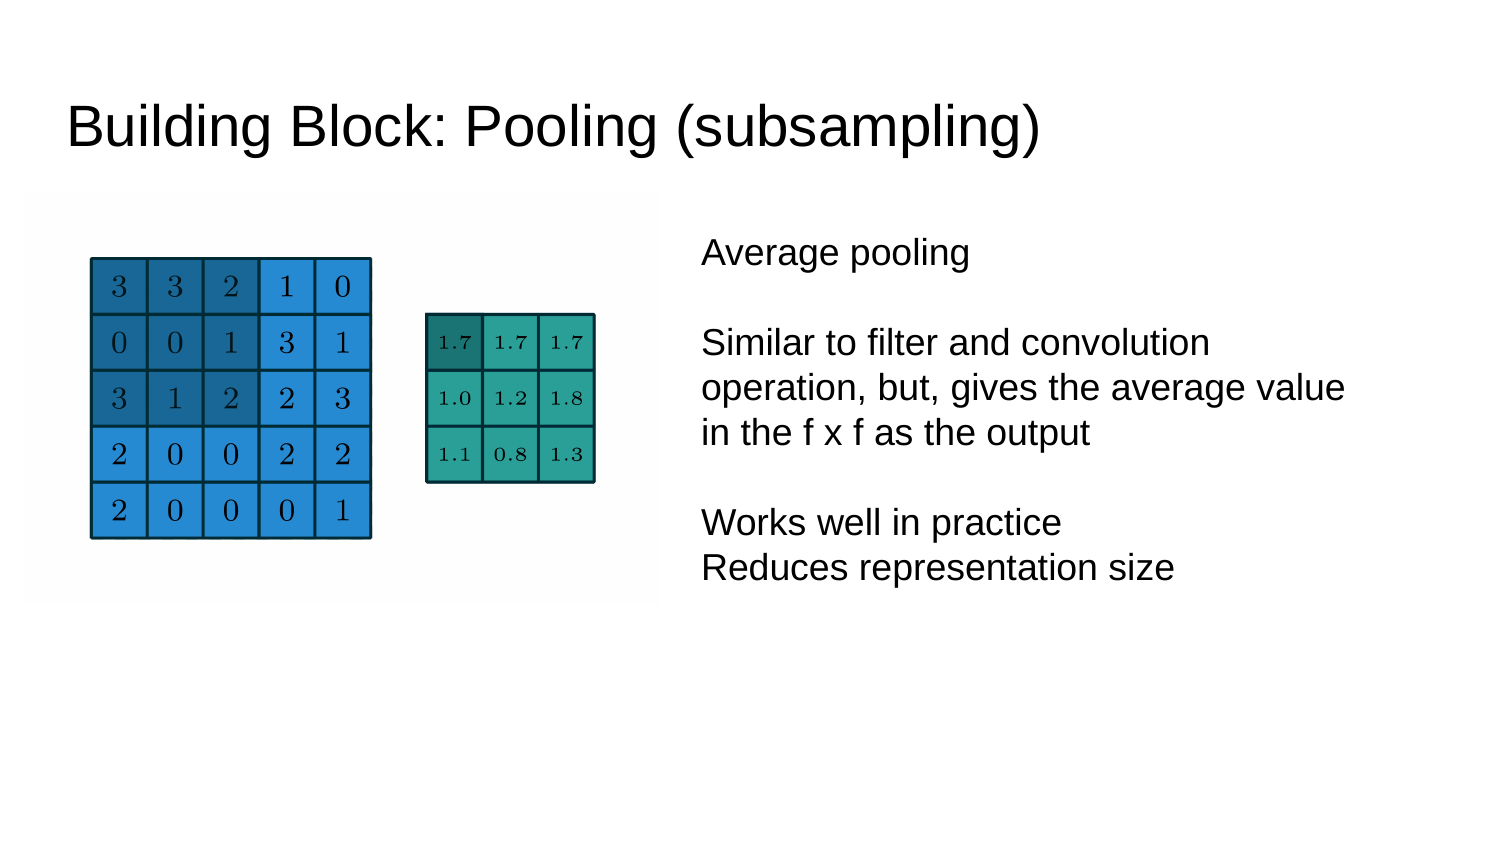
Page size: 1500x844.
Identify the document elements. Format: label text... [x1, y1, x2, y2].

title Building Block: Pooling (subsampling) [51, 72, 1449, 167]
text_box Average pooling Similar to filter and convolution operation, but, gives the average value in the f x f as the output Works well in practice Reduces representation size [685, 212, 1394, 771]
picture [24, 191, 662, 606]
